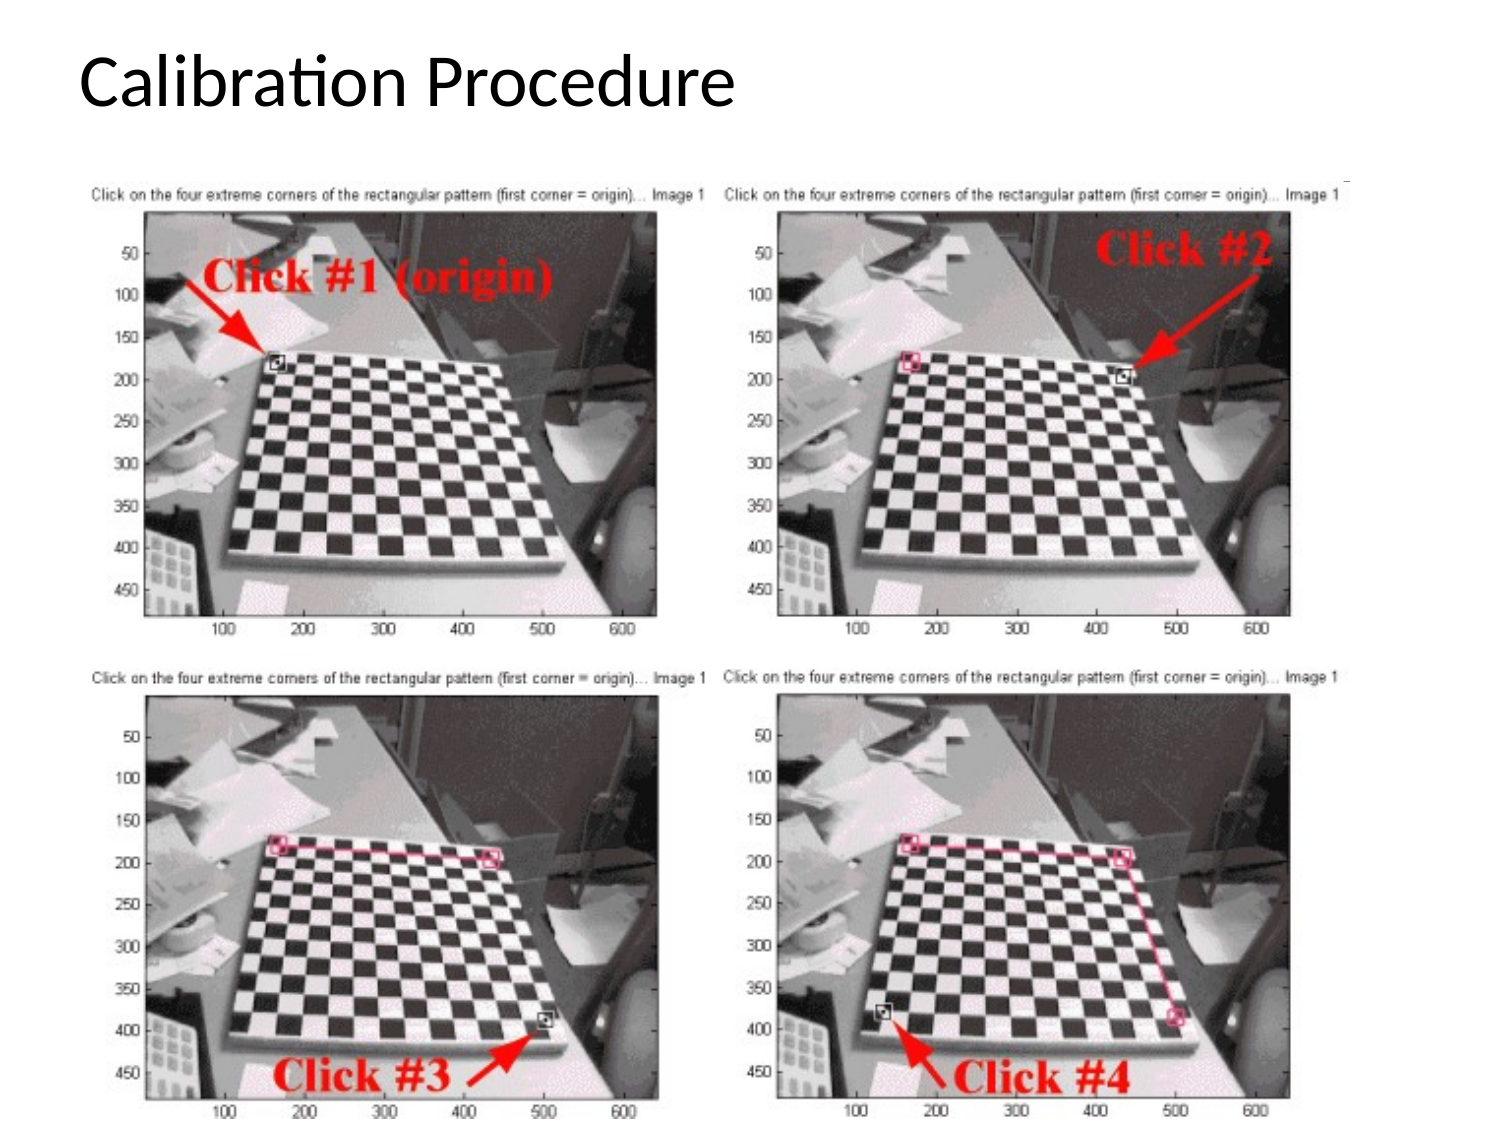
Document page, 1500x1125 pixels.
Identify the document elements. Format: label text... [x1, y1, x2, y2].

text_box [91, 181, 1350, 1120]
title Calibration Procedure [74, 0, 1426, 171]
